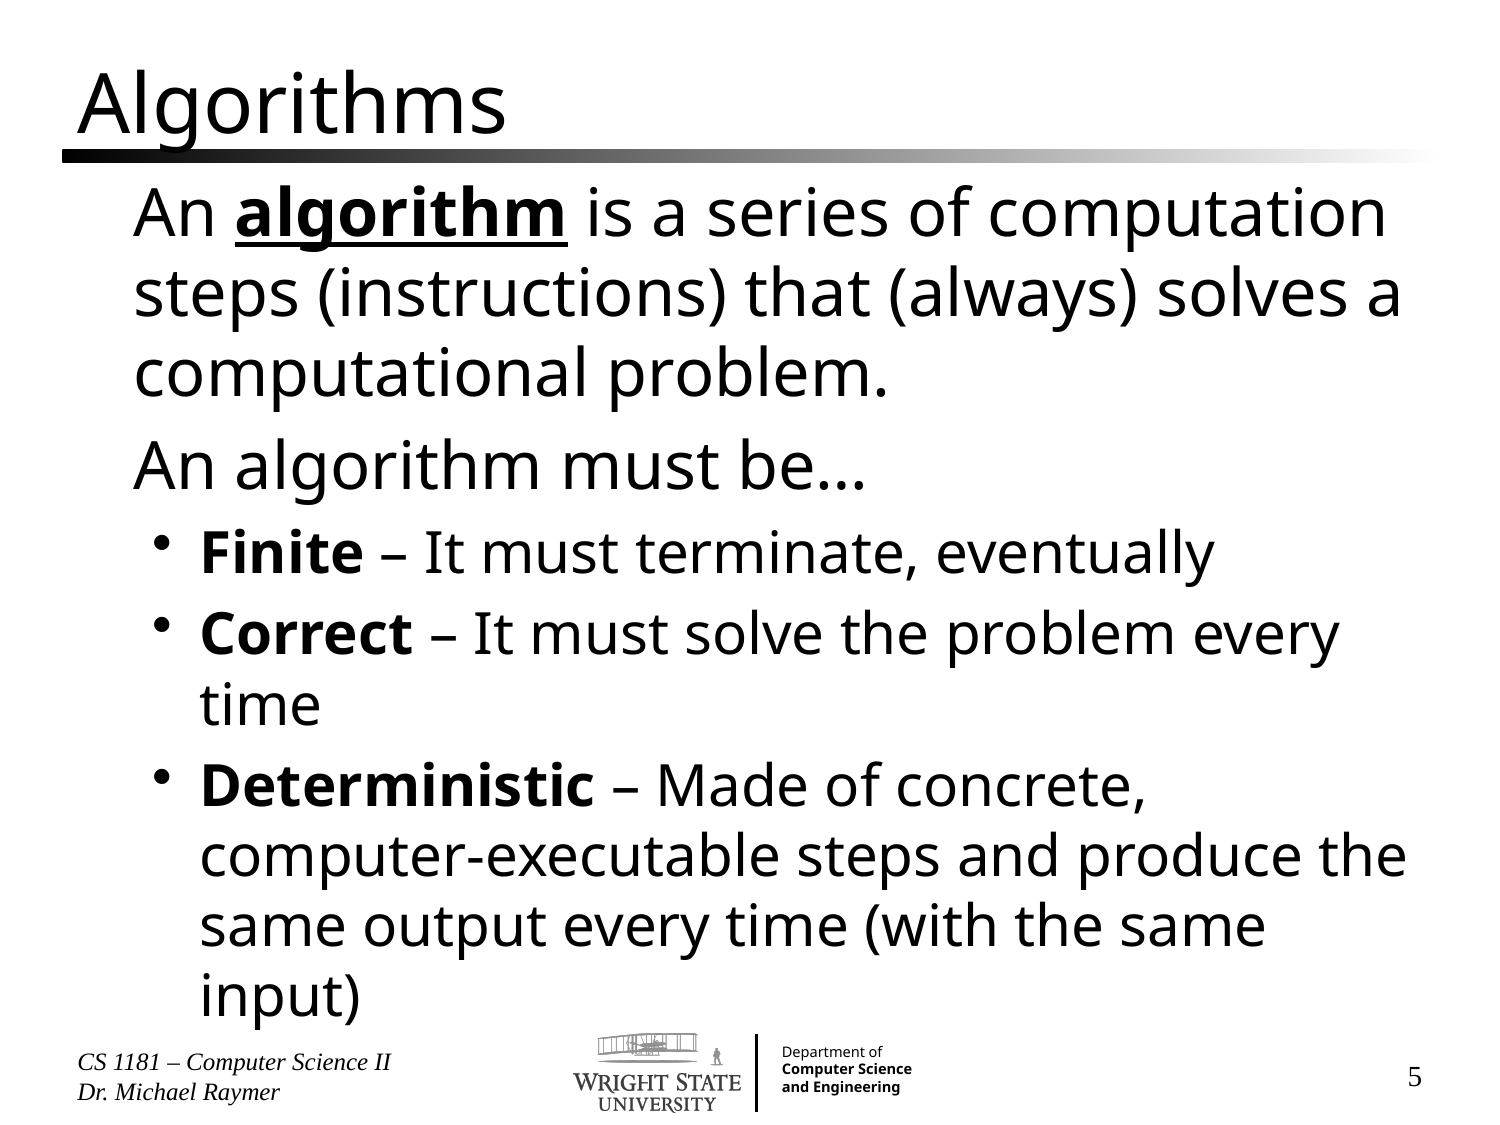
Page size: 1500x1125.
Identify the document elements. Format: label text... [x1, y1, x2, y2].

list An algorithm is a series of computation steps (instructions) that (always) solves a computational problem. An algorithm must be… Finite – It must terminate, eventually Correct – It must solve the problem every time Deterministic – Made of concrete, computer-executable steps and produce the same output every time (with the same input) [62, 162, 1438, 1025]
footer CS 1181 – Computer Science II Dr. Michael Raymer [62, 1037, 438, 1113]
title Algorithms [62, 50, 1438, 150]
picture [573, 1033, 741, 1113]
slide_number 5 [1125, 1037, 1438, 1113]
